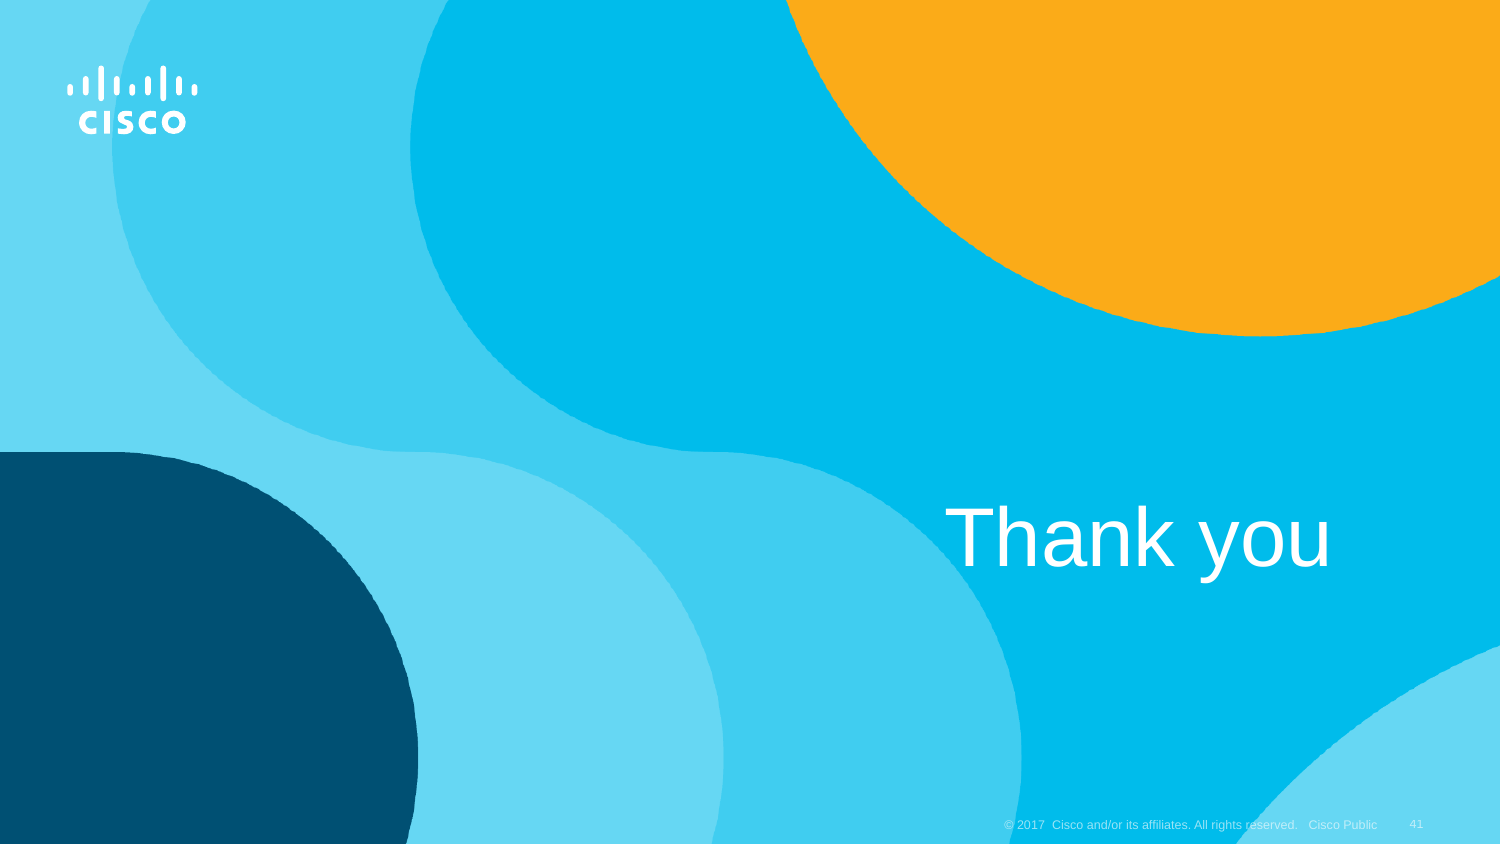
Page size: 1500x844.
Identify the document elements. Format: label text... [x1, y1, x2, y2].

slide_number 41 [1379, 801, 1439, 844]
picture [787, 0, 1500, 336]
picture [1238, 647, 1500, 844]
picture [0, 0, 1021, 844]
